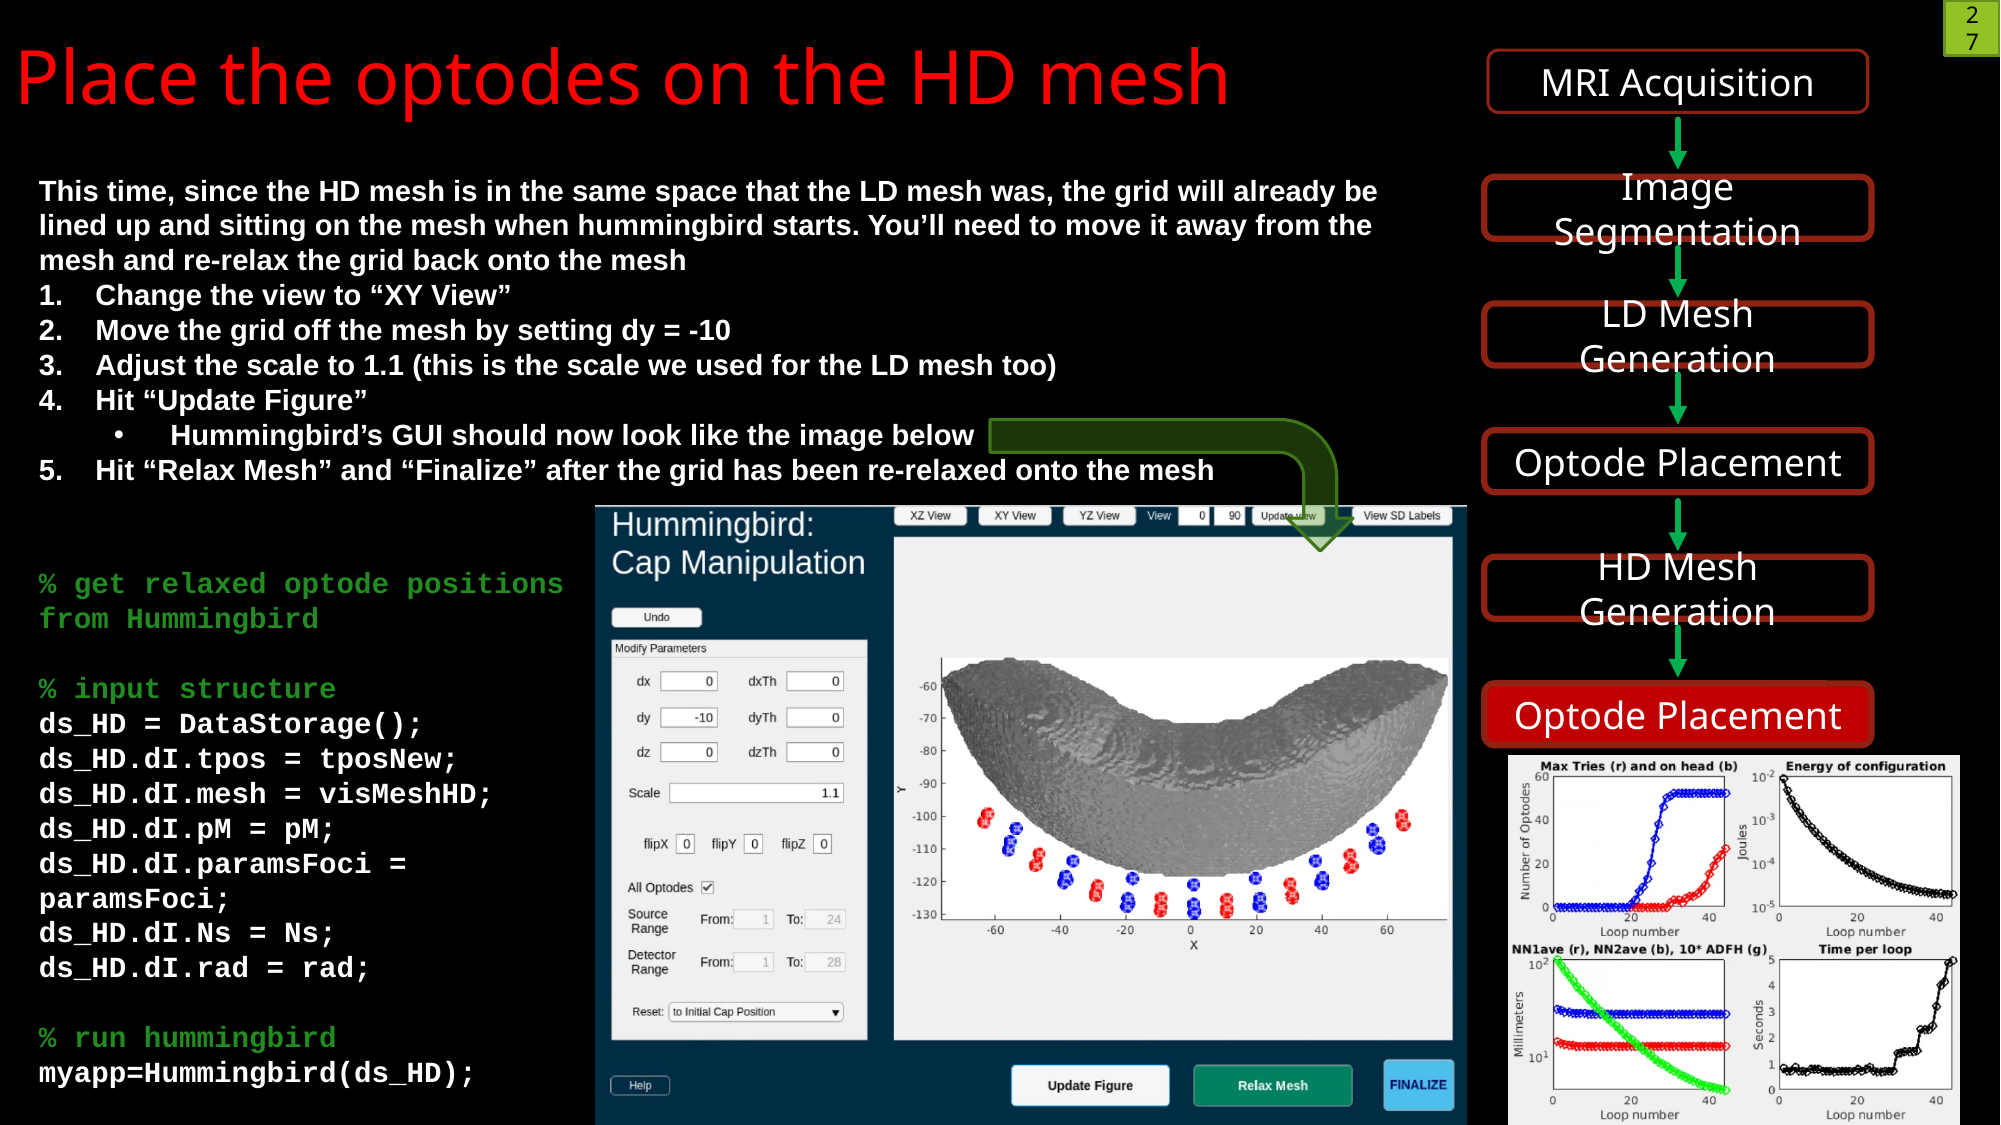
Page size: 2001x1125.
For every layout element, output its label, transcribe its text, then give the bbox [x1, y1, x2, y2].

text_box [988, 417, 1339, 504]
text_box Optode Placement [1482, 428, 1874, 494]
text_box LD Mesh Generation [1482, 301, 1874, 367]
picture [1507, 755, 1960, 1125]
picture [594, 505, 1468, 1125]
text_box Optode Placement [1482, 681, 1874, 747]
text_box Image Segmentation [1482, 175, 1874, 241]
text_box HD Mesh Generation [1482, 555, 1874, 621]
text_box This time, since the HD mesh is in the same space that the LD mesh was, the grid will already be lined up and sitting on the mesh when hummingbird starts. You’ll need to move it away from the mesh and re-relax the grid back onto the mesh Change the view to “XY View” Move the grid off the mesh by setting dy = -10 Adjust the scale to 1.1 (this is the scale we used for the LD mesh too) Hit “Update Figure” Hummingbird’s GUI should now look like the image below Hit “Relax Mesh” and “Finalize” after the grid has been re-relaxed onto the mesh [24, 164, 1402, 564]
text_box 27 [1943, 0, 2000, 57]
text_box Place the optodes on the HD mesh [0, 0, 2000, 149]
text_box MRI Acquisition [1486, 48, 1870, 114]
text_box % get relaxed optode positions from Hummingbird % input structure ds_HD = DataStorage(); ds_HD.dI.tpos = tposNew; ds_HD.dI.mesh = visMeshHD; ds_HD.dI.pM = pM; ds_HD.dI.paramsFoci = paramsFoci; ds_HD.dI.Ns = Ns; ds_HD.dI.rad = rad; % run hummingbird myapp=Hummingbird(ds_HD); [24, 564, 590, 1096]
